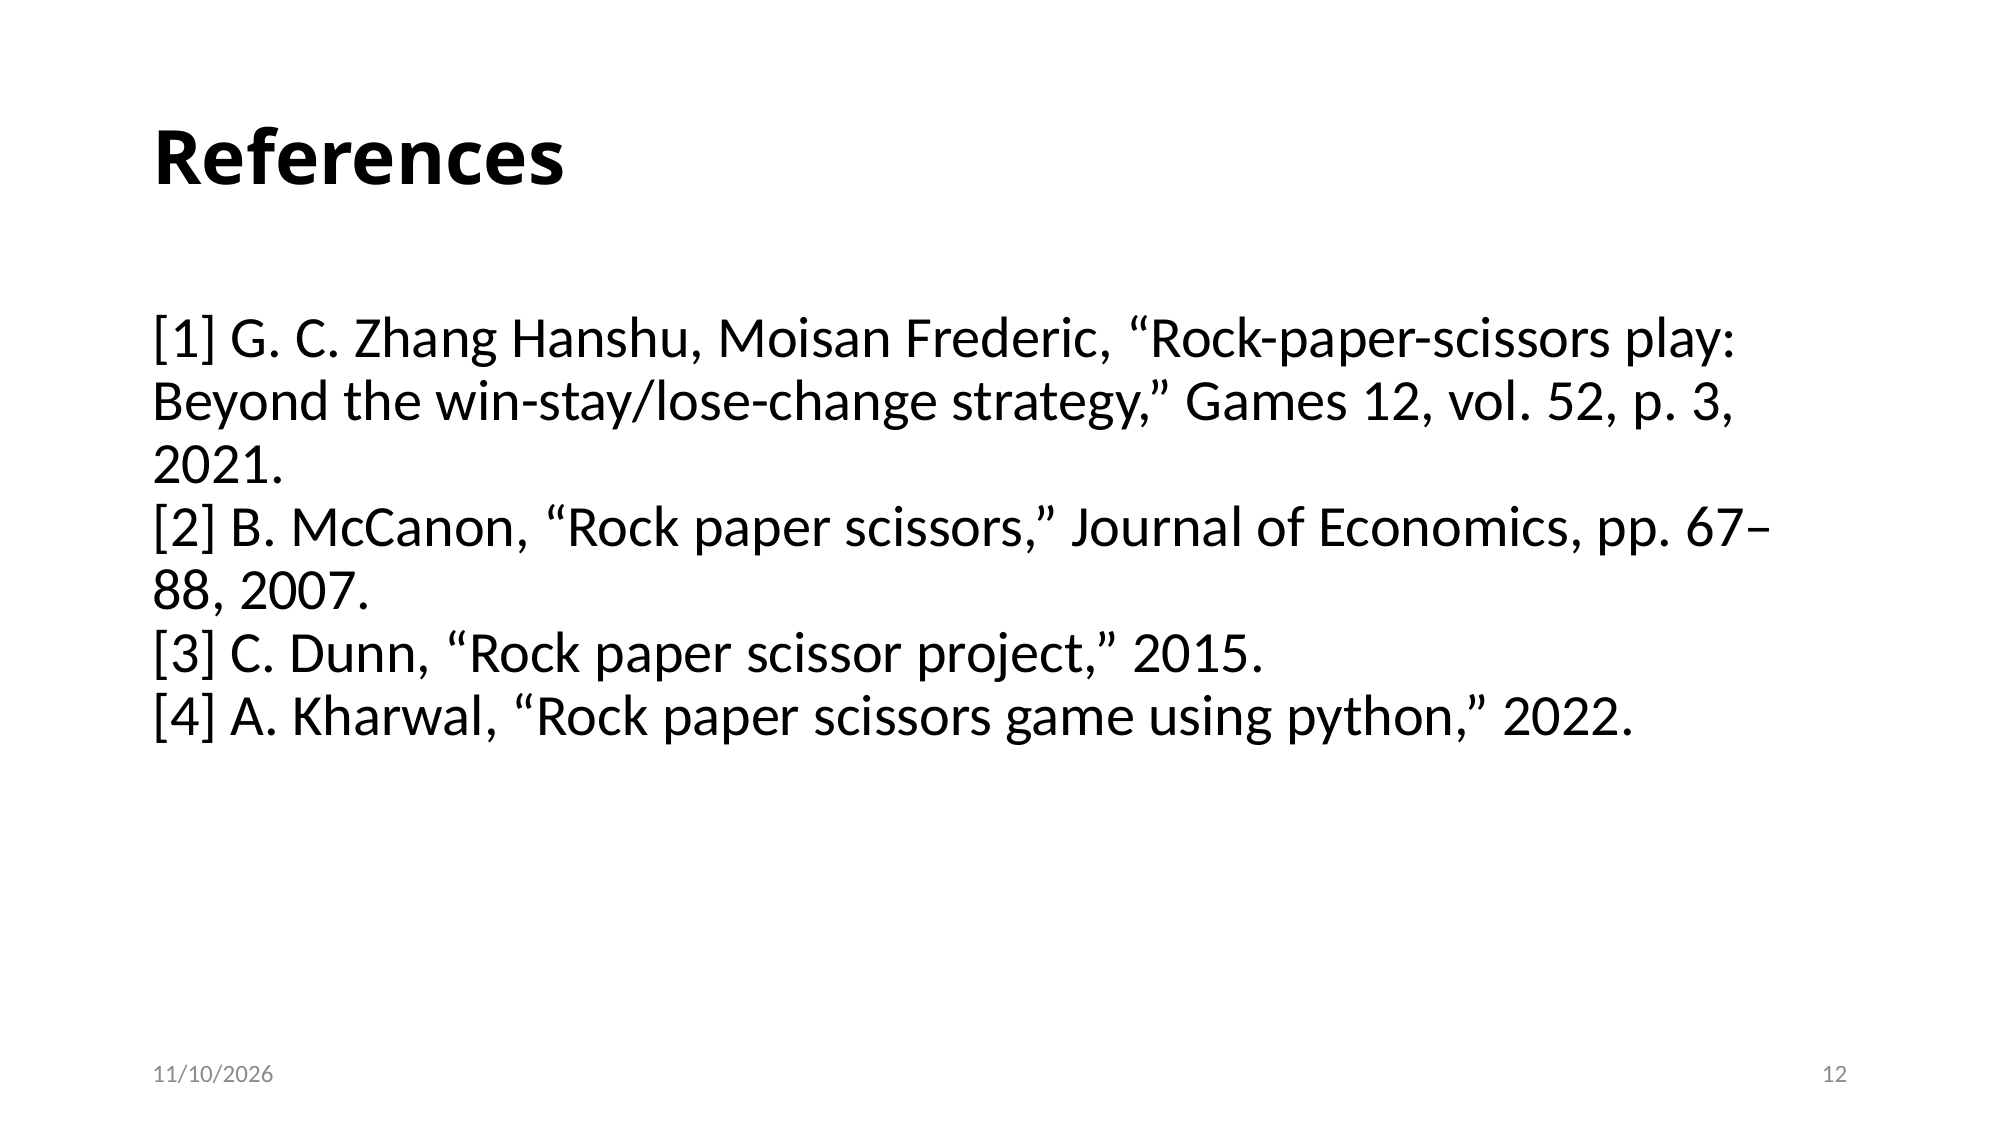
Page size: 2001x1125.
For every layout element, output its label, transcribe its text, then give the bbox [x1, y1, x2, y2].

list [1] G. C. Zhang Hanshu, Moisan Frederic, “Rock-paper-scissors play: Beyond the win-stay/lose-change strategy,” Games 12, vol. 52, p. 3, 2021. [2] B. McCanon, “Rock paper scissors,” Journal of Economics, pp. 67–88, 2007. [3] C. Dunn, “Rock paper scissor project,” 2015. [4] A. Kharwal, “Rock paper scissors game using python,” 2022. [137, 299, 1863, 1014]
title References [137, 59, 1863, 262]
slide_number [137, 1042, 588, 1103]
slide_number 12 [1412, 1042, 1863, 1103]
